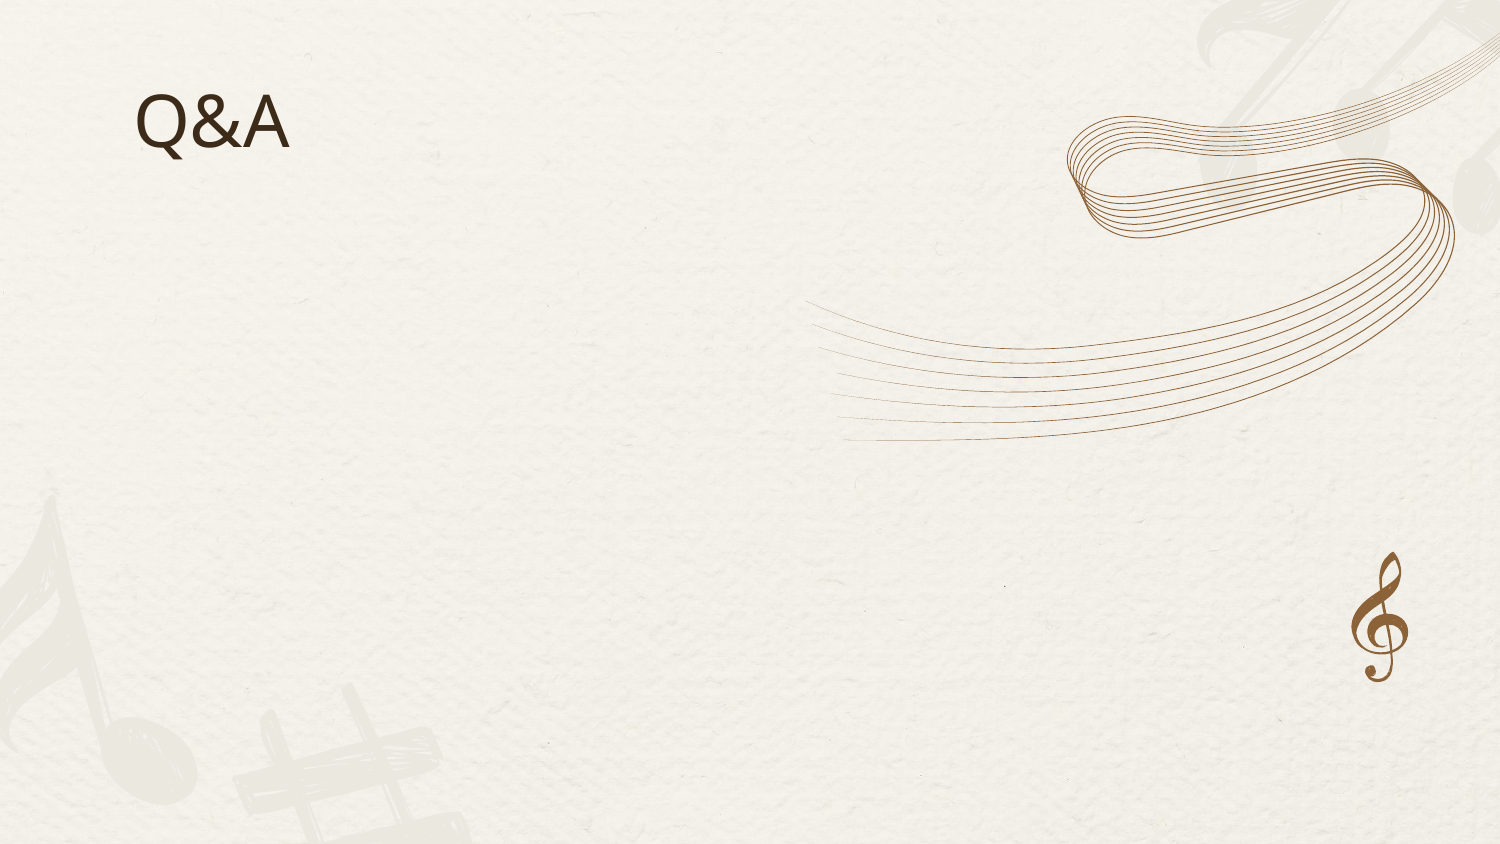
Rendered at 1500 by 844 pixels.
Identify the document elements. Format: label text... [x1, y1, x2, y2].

title Q&A [118, 60, 1382, 165]
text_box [807, 103, 1500, 413]
text_box [1351, 551, 1409, 683]
